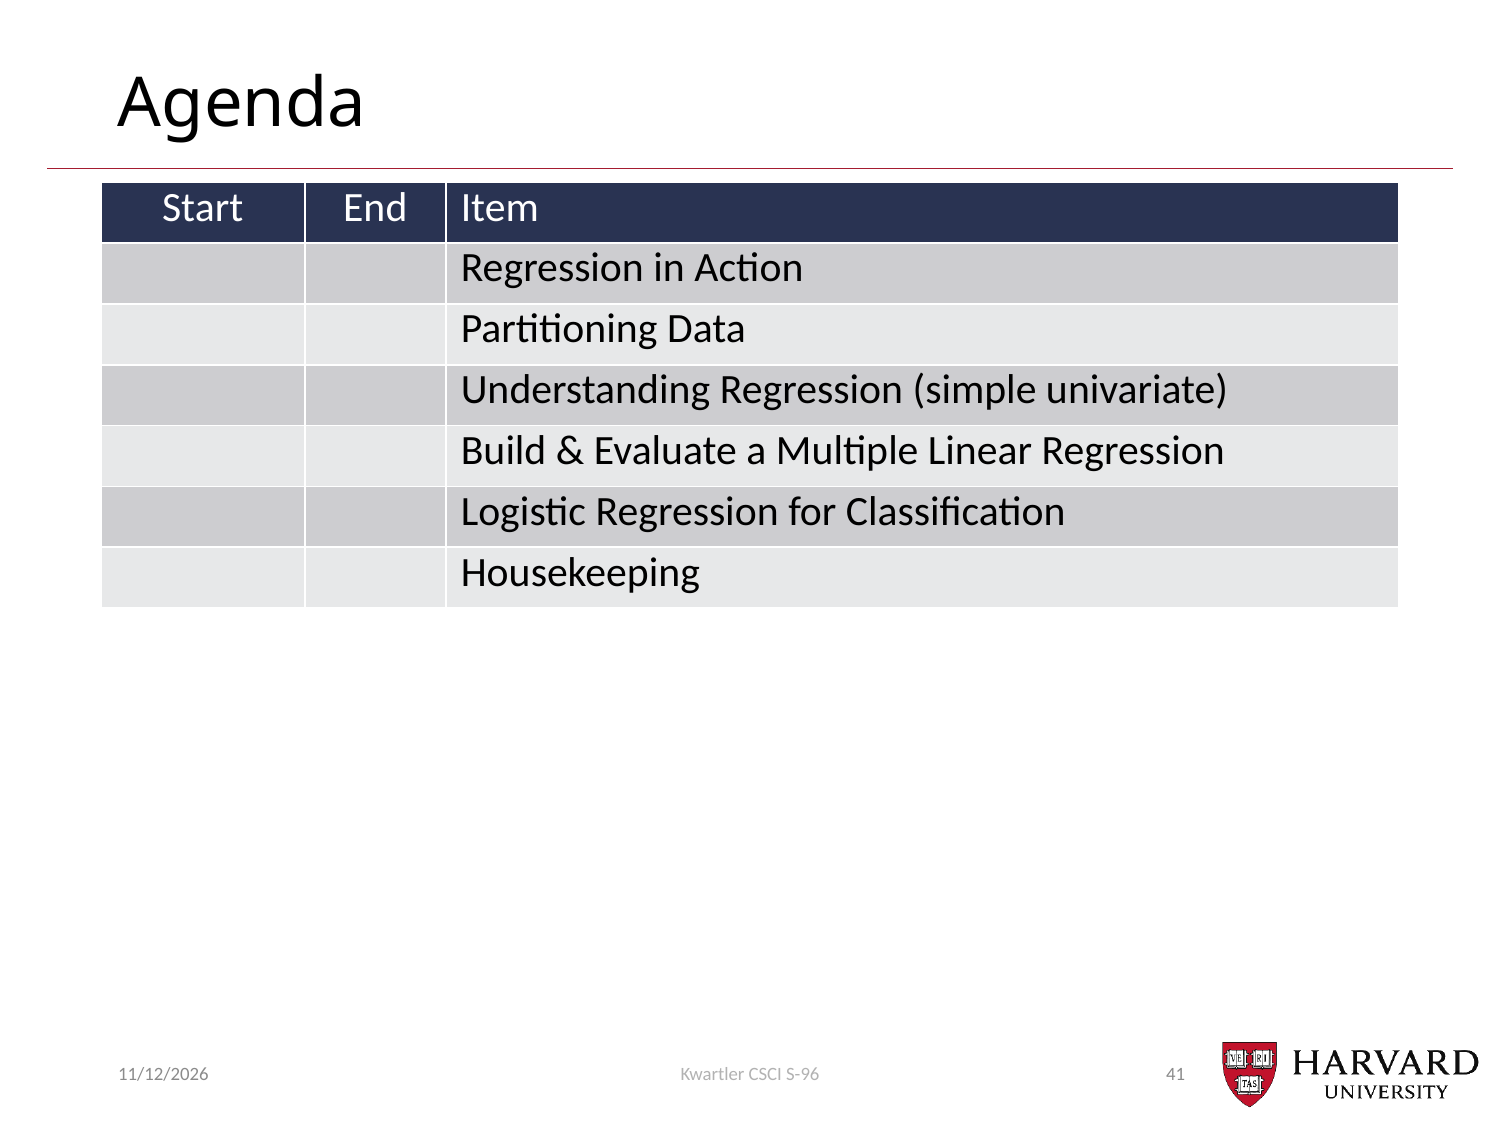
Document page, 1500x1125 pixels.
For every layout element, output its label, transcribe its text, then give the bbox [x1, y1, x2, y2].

slide_number 41 [1059, 1042, 1200, 1103]
table_cell Partitioning Data [447, 305, 1398, 364]
table_cell [306, 366, 445, 425]
table_cell Regression in Action [447, 244, 1398, 303]
table_cell [306, 244, 445, 303]
table_cell [102, 244, 304, 303]
table_cell [306, 305, 445, 364]
table_cell [102, 426, 304, 486]
table_cell [102, 548, 304, 607]
table_cell [306, 487, 445, 546]
table_cell [102, 487, 304, 546]
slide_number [103, 1042, 441, 1103]
table_cell [306, 548, 445, 607]
table_cell Logistic Regression for Classification [447, 487, 1398, 546]
table_cell Build & Evaluate a Multiple Linear Regression [447, 426, 1398, 486]
table_header Item [447, 183, 1398, 242]
title Agenda [103, 59, 1397, 157]
picture [1200, 1024, 1500, 1125]
footer Kwartler CSCI S-96 [496, 1042, 1004, 1103]
table_cell Understanding Regression (simple univariate) [447, 366, 1398, 425]
table_cell [102, 305, 304, 364]
table_cell Housekeeping [447, 548, 1398, 607]
table_cell [102, 366, 304, 425]
table_cell [306, 426, 445, 486]
table_header Start [102, 183, 304, 242]
table_header End [306, 183, 445, 242]
